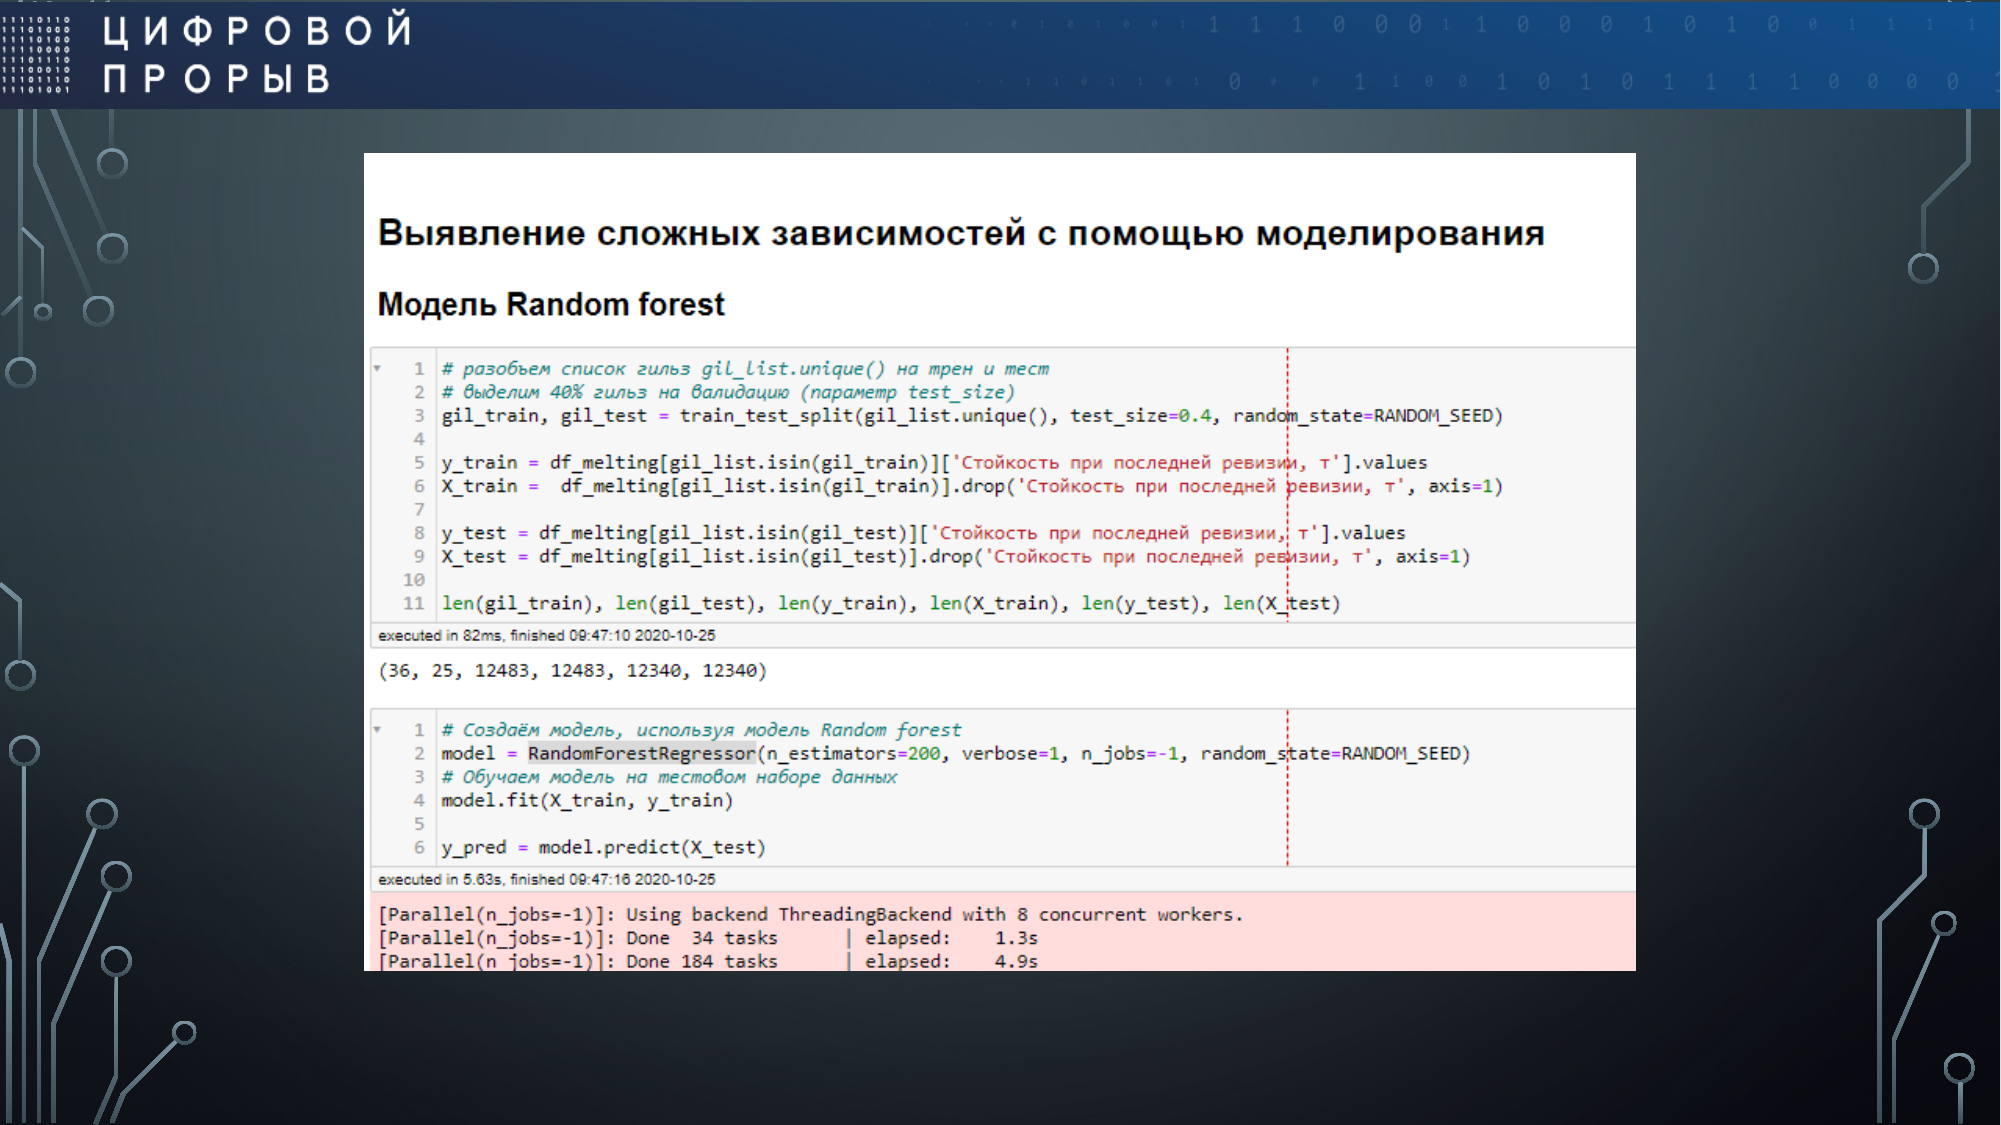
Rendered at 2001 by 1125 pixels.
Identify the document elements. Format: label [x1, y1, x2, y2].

picture [364, 153, 1636, 972]
picture [0, 2, 2000, 109]
